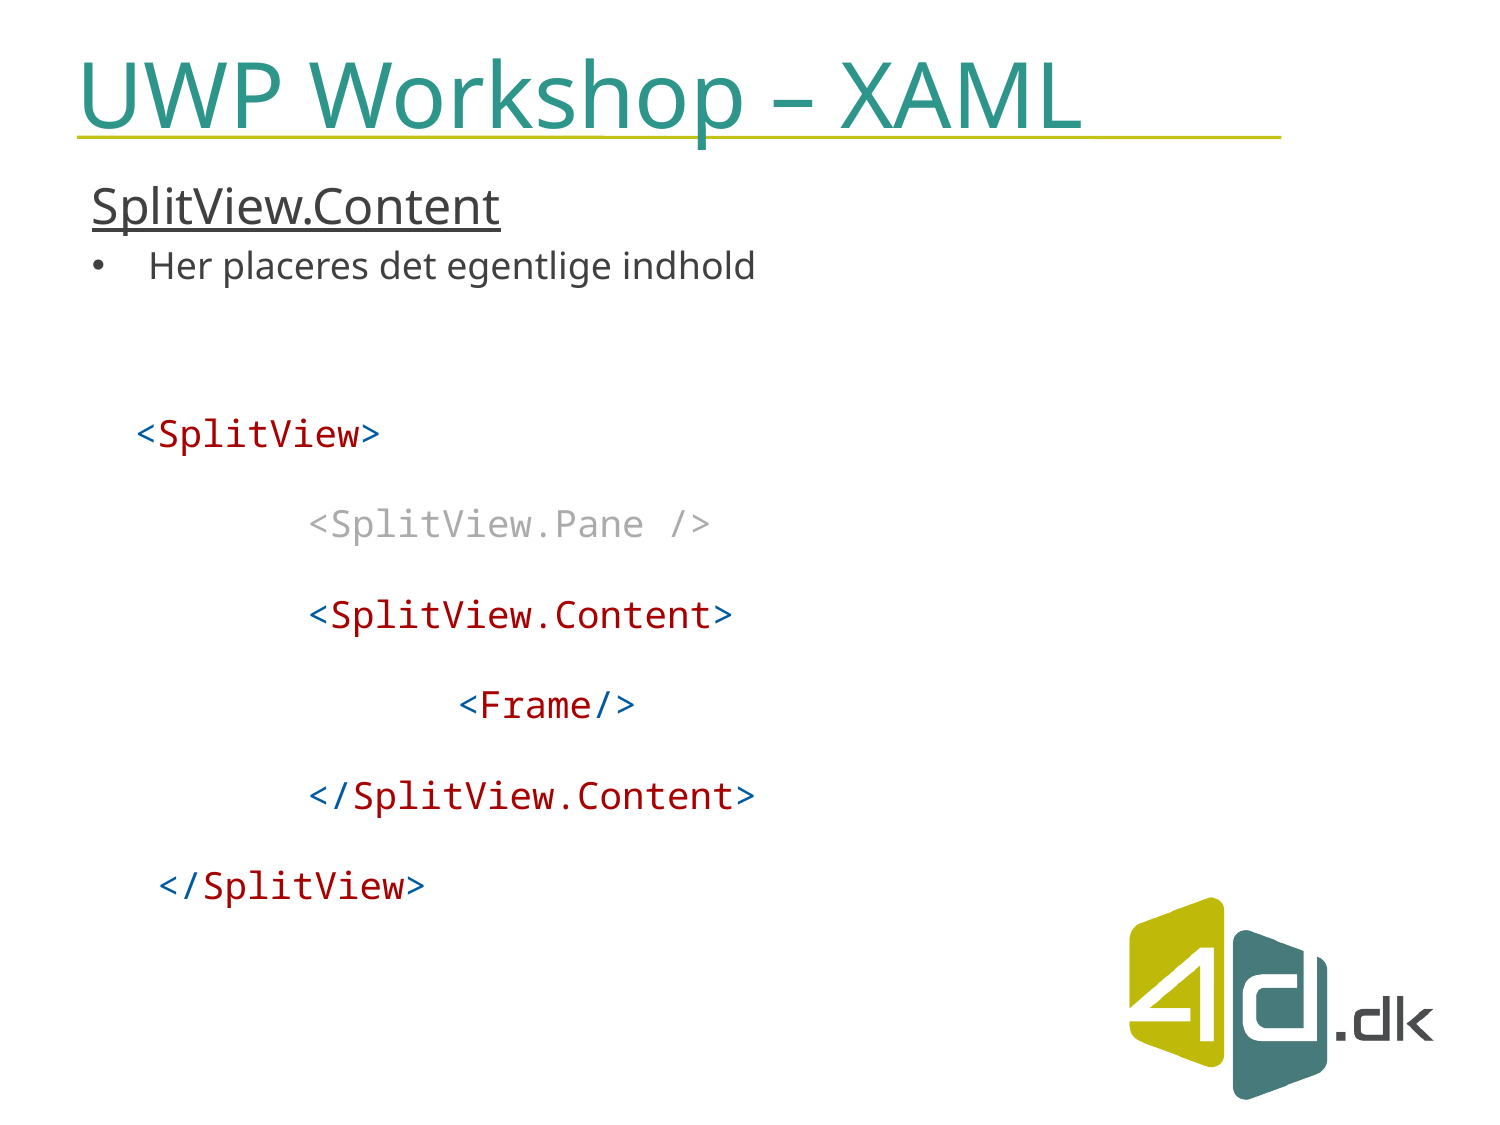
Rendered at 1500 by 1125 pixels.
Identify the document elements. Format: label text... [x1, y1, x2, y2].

list SplitView.Content Her placeres det egentlige indhold [76, 137, 1408, 824]
title UWP Workshop – XAML [76, 0, 1284, 137]
picture [1129, 897, 1434, 1100]
text_box <SplitView> <SplitView.Pane /> <SplitView.Content> <Frame/> </SplitView.Content> </SplitView> [112, 397, 1031, 1008]
